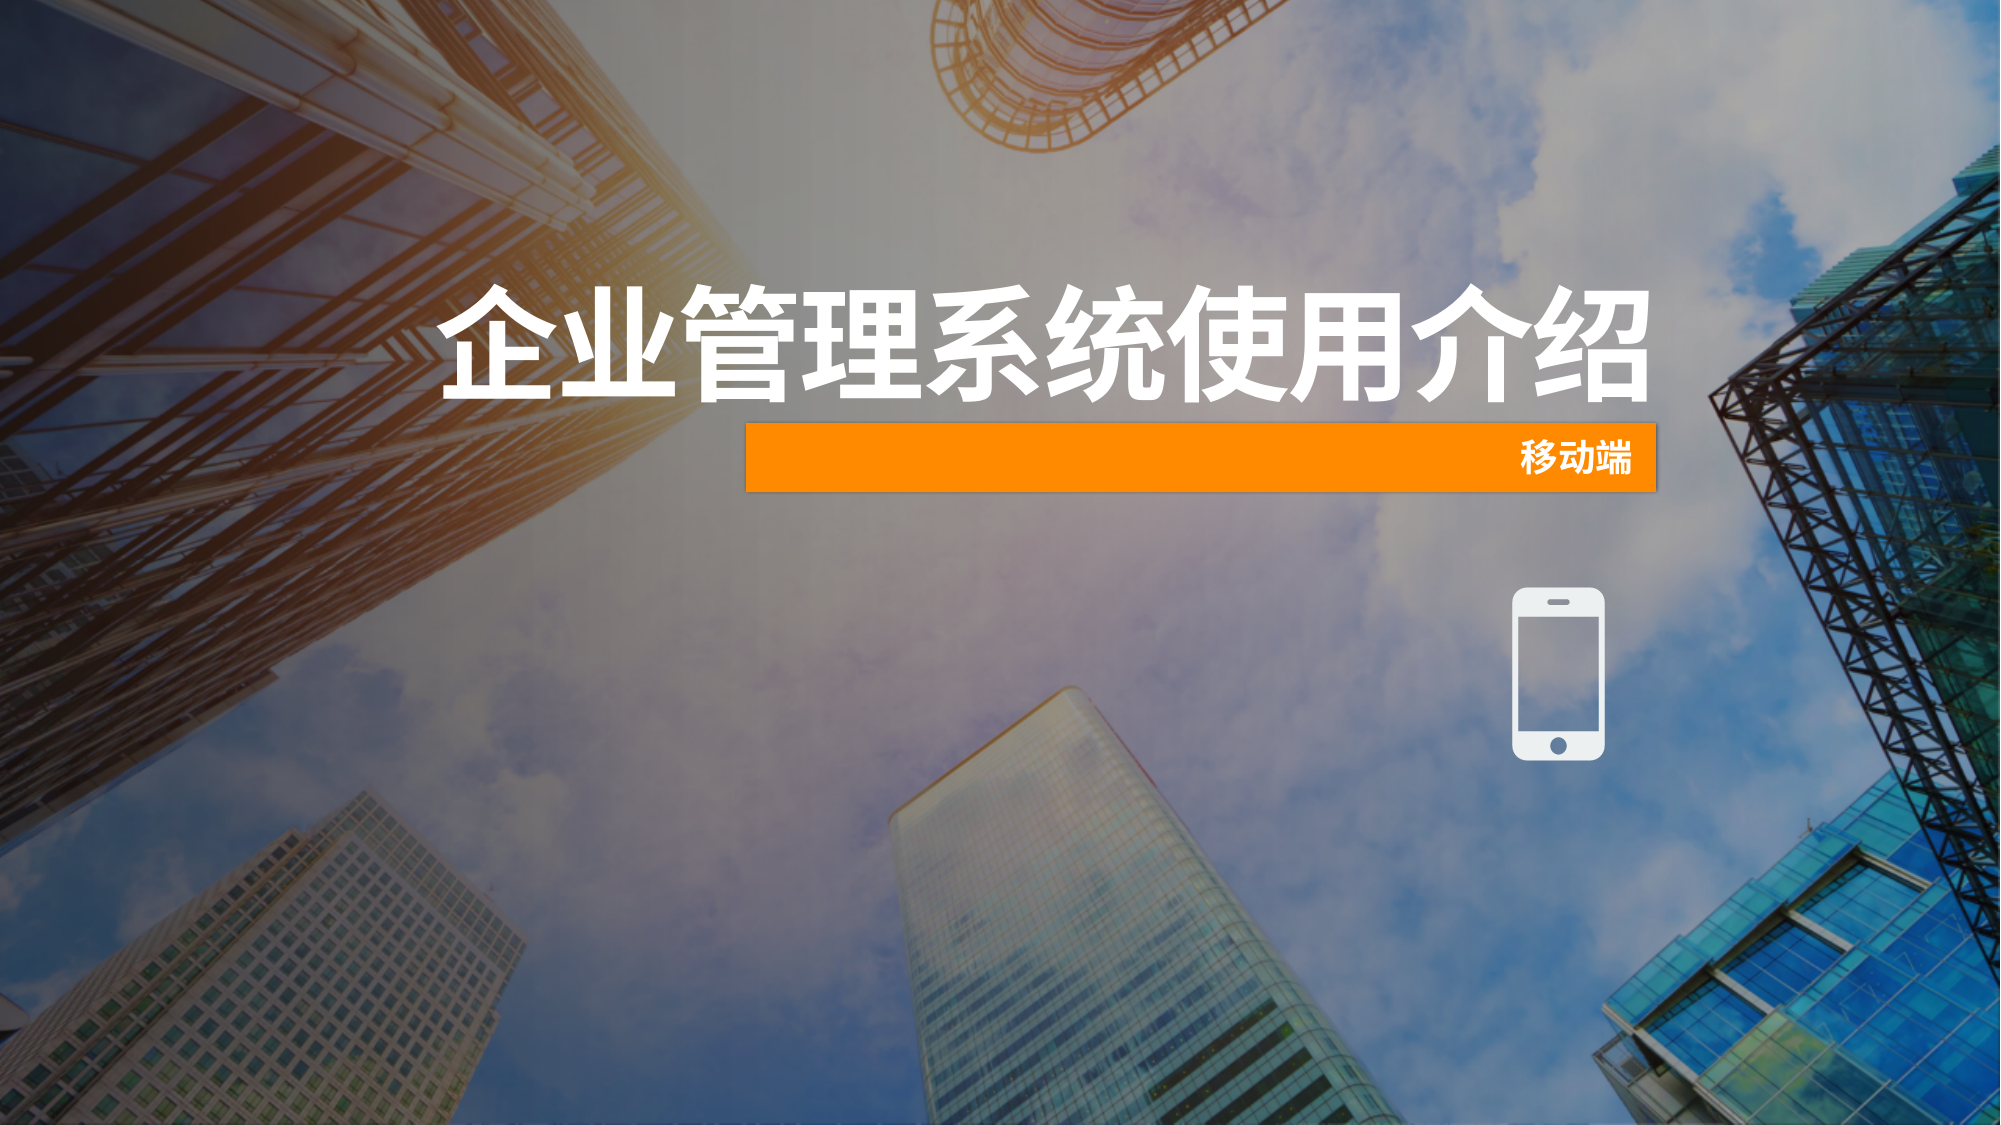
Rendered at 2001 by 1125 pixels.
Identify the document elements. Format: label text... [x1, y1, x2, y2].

text_box 移动端 [755, 434, 1633, 480]
text_box [745, 422, 1657, 493]
text_box 企业管理系统使用介绍 [393, 307, 1656, 413]
picture [0, 0, 2000, 1125]
